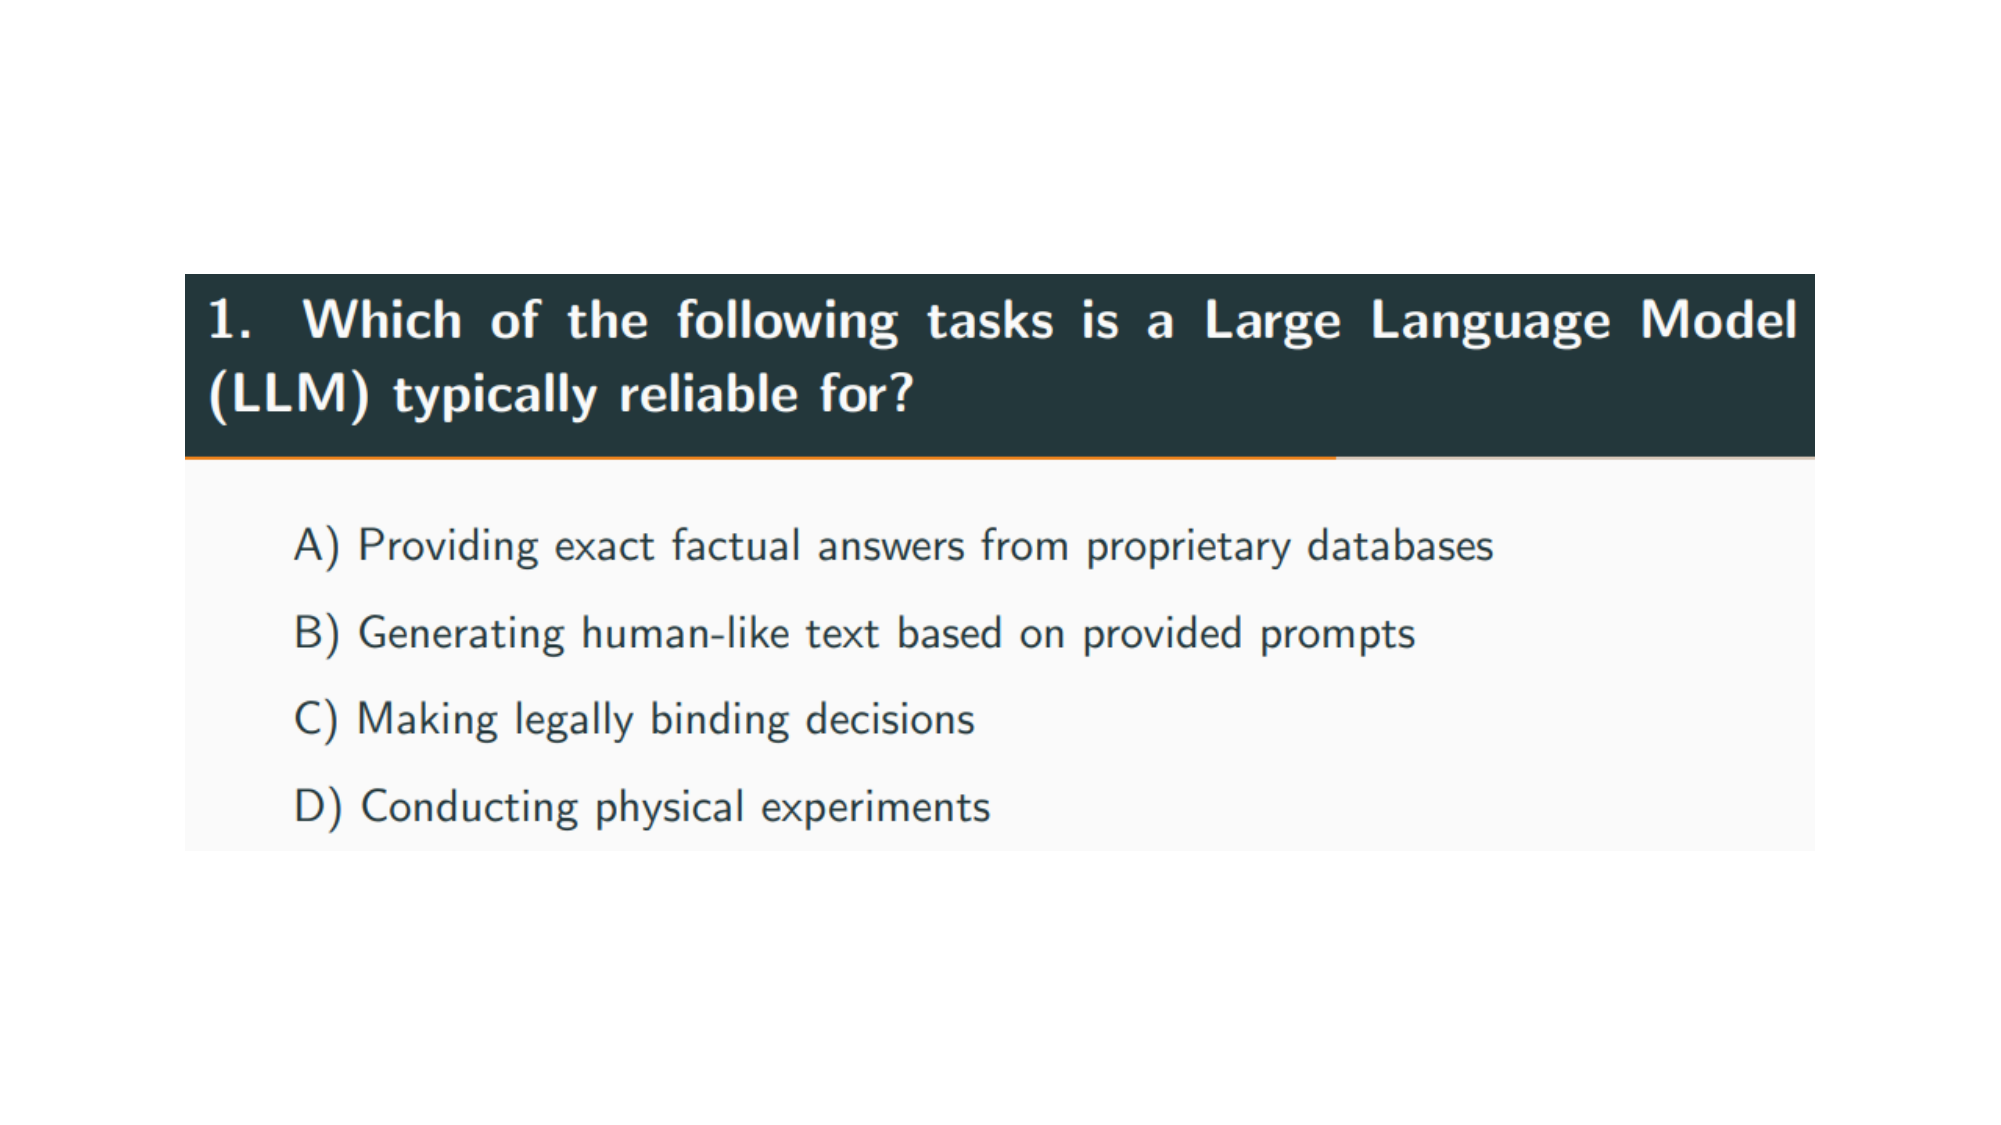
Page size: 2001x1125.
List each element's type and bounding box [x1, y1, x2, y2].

picture [185, 274, 1815, 851]
